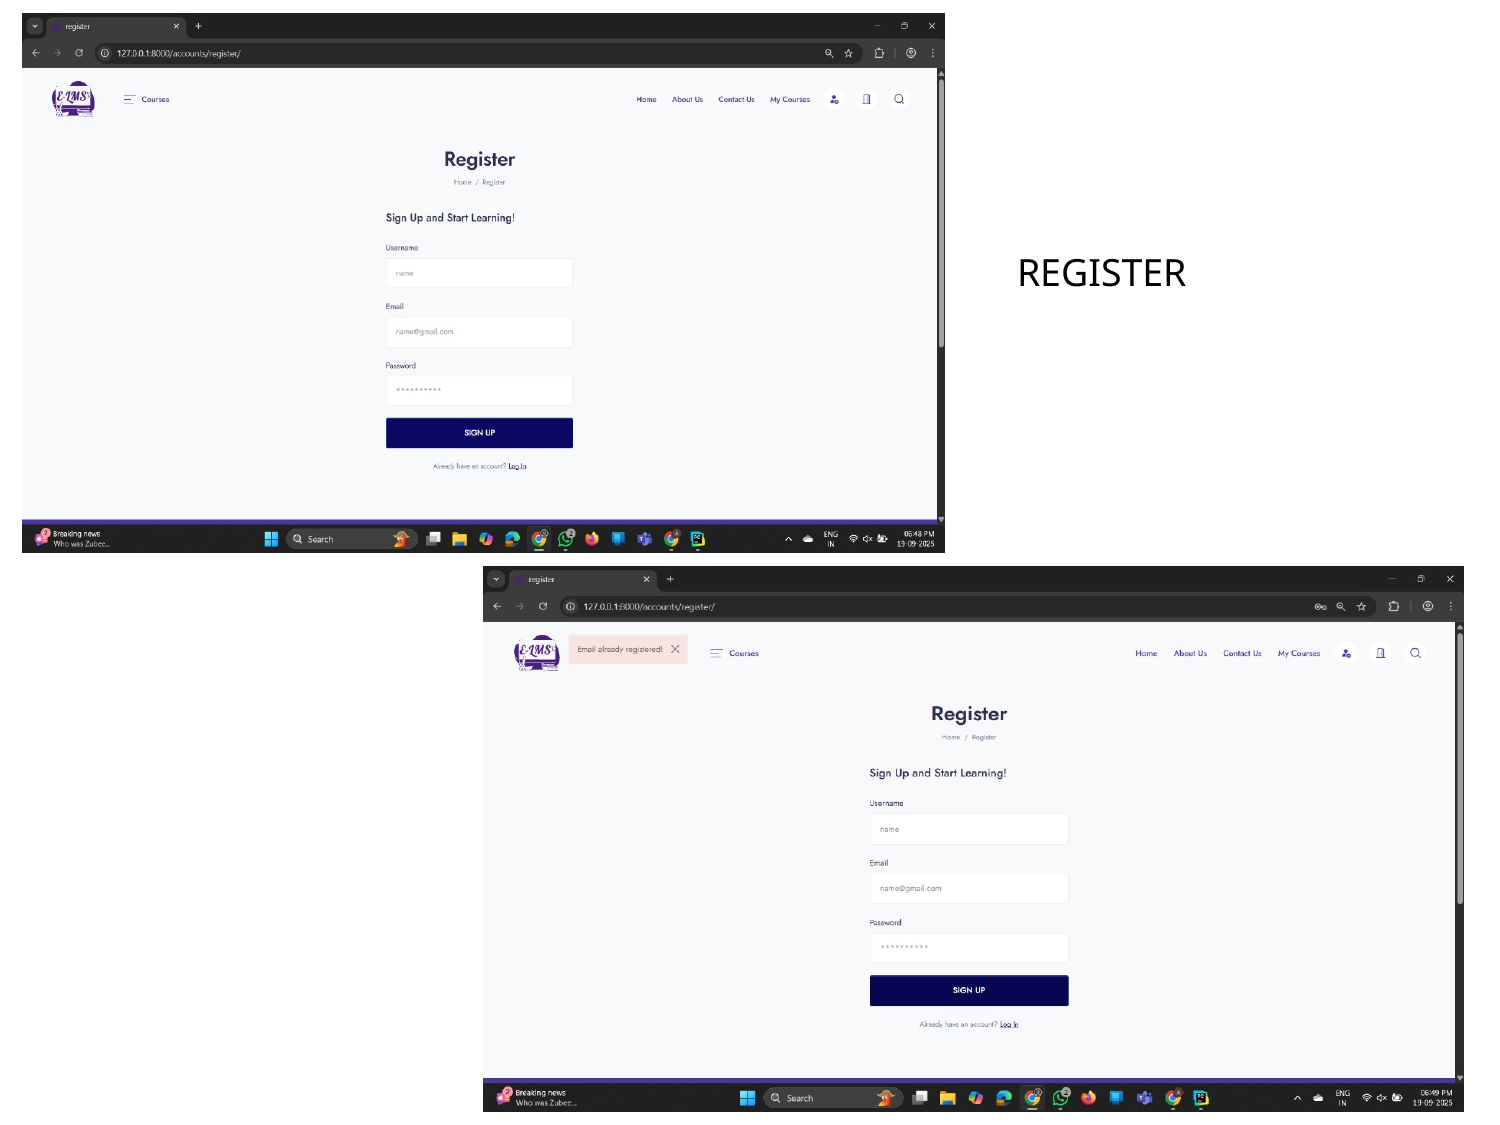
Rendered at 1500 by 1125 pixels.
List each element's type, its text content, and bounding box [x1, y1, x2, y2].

text_box REGISTER [1002, 241, 1202, 302]
picture [483, 566, 1464, 1112]
picture [22, 13, 945, 553]
